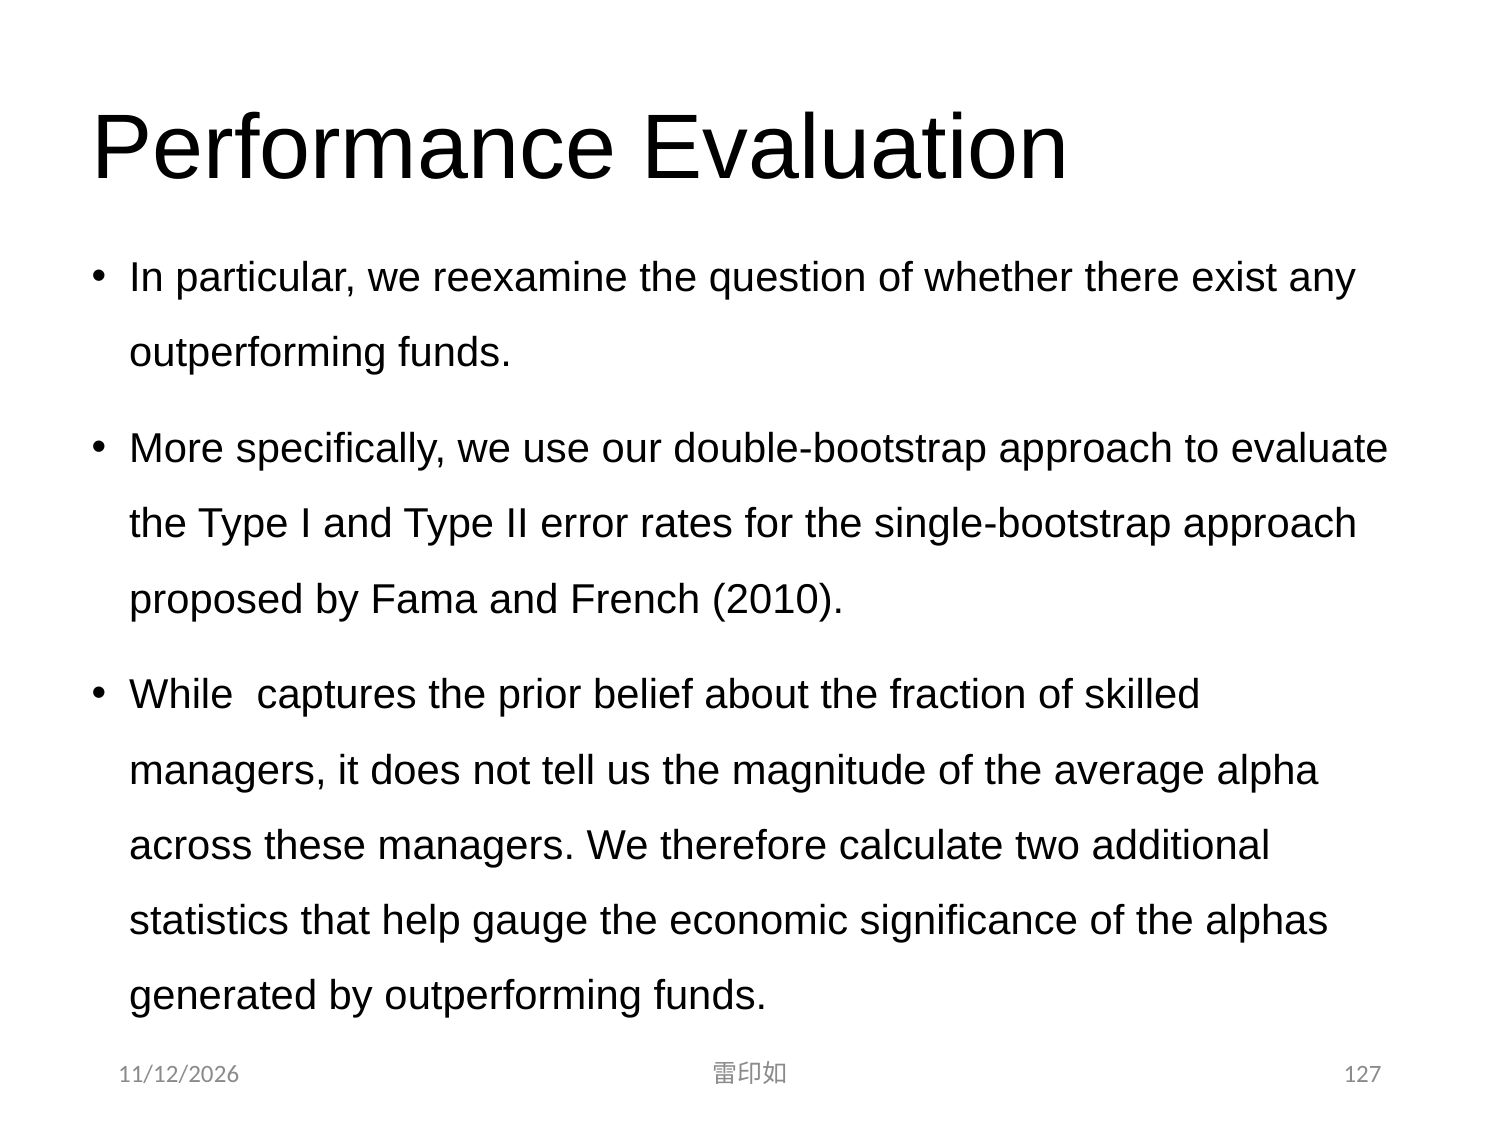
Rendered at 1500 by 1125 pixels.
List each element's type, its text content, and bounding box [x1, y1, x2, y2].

footer 雷印如 [496, 1042, 1004, 1103]
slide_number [103, 1042, 441, 1103]
title Performance Evaluation [76, 39, 1470, 258]
slide_number 127 [1059, 1042, 1397, 1103]
